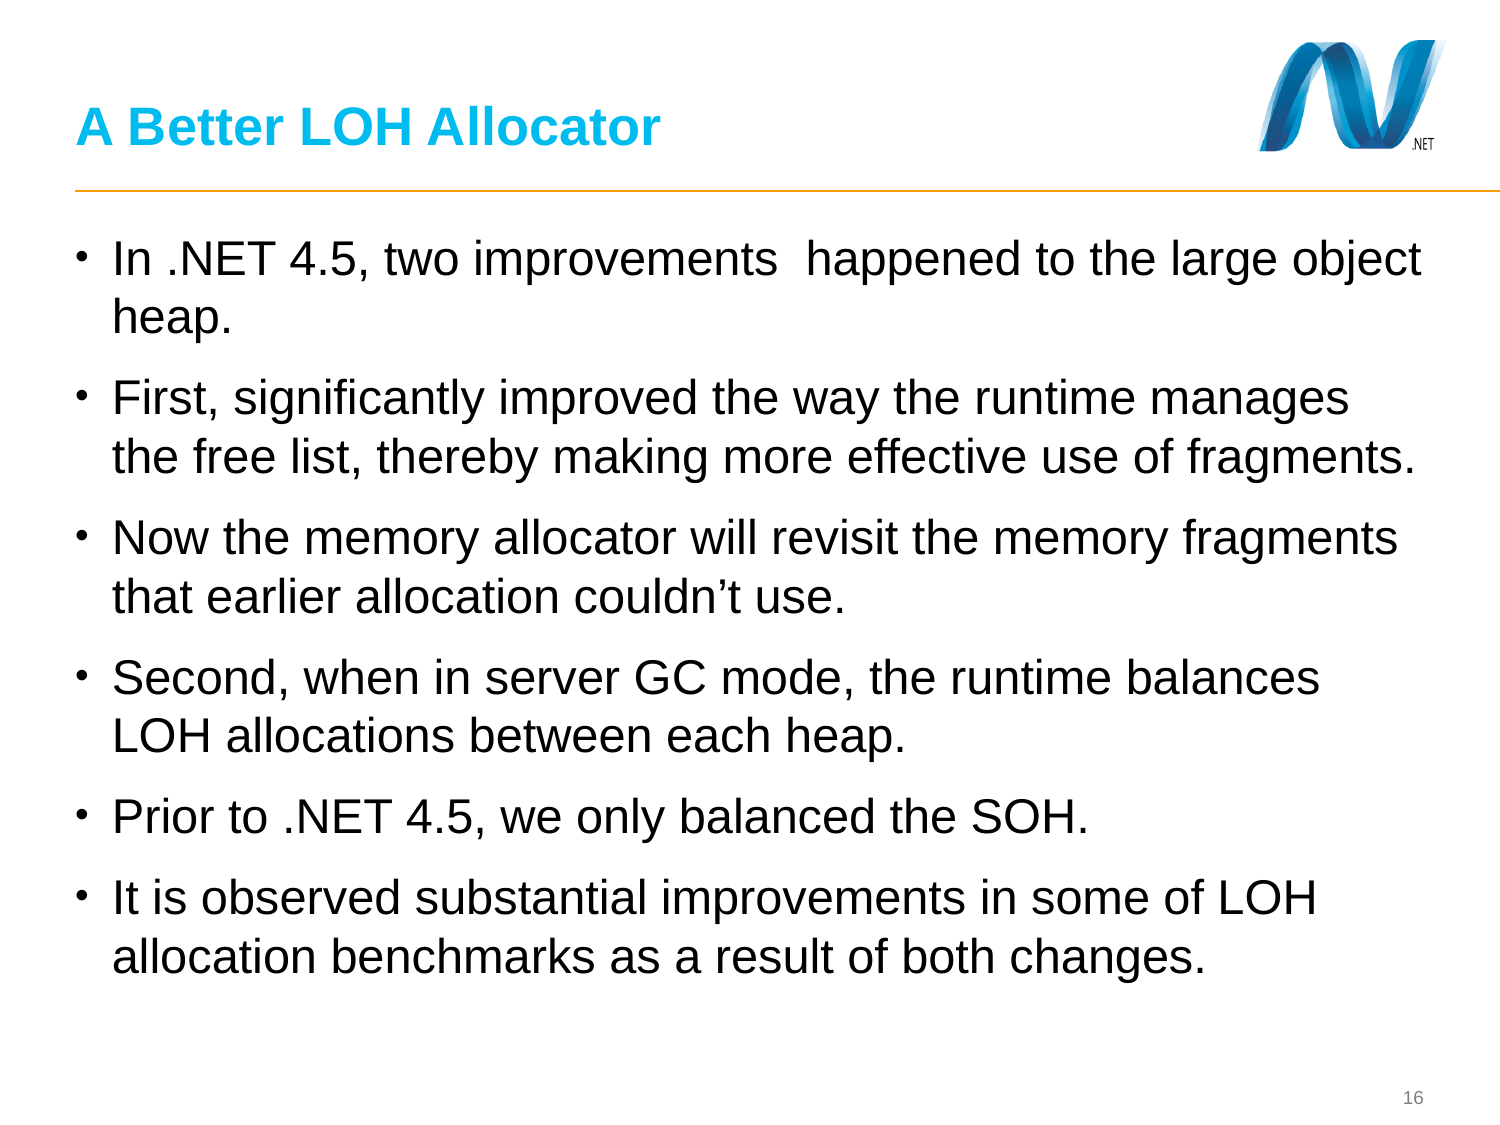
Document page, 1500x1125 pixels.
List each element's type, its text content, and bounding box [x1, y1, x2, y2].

picture [1253, 26, 1450, 177]
title A Better LOH Allocator [75, 27, 1422, 157]
list In .NET 4.5, two improvements happened to the large object heap. First, significantly improved the way the runtime manages the free list, thereby making more effective use of fragments. Now the memory allocator will revisit the memory fragments that earlier allocation couldn’t use. Second, when in server GC mode, the runtime balances LOH allocations between each heap. Prior to .NET 4.5, we only balanced the SOH. It is observed substantial improvements in some of LOH allocation benchmarks as a result of both changes. [75, 226, 1425, 1018]
